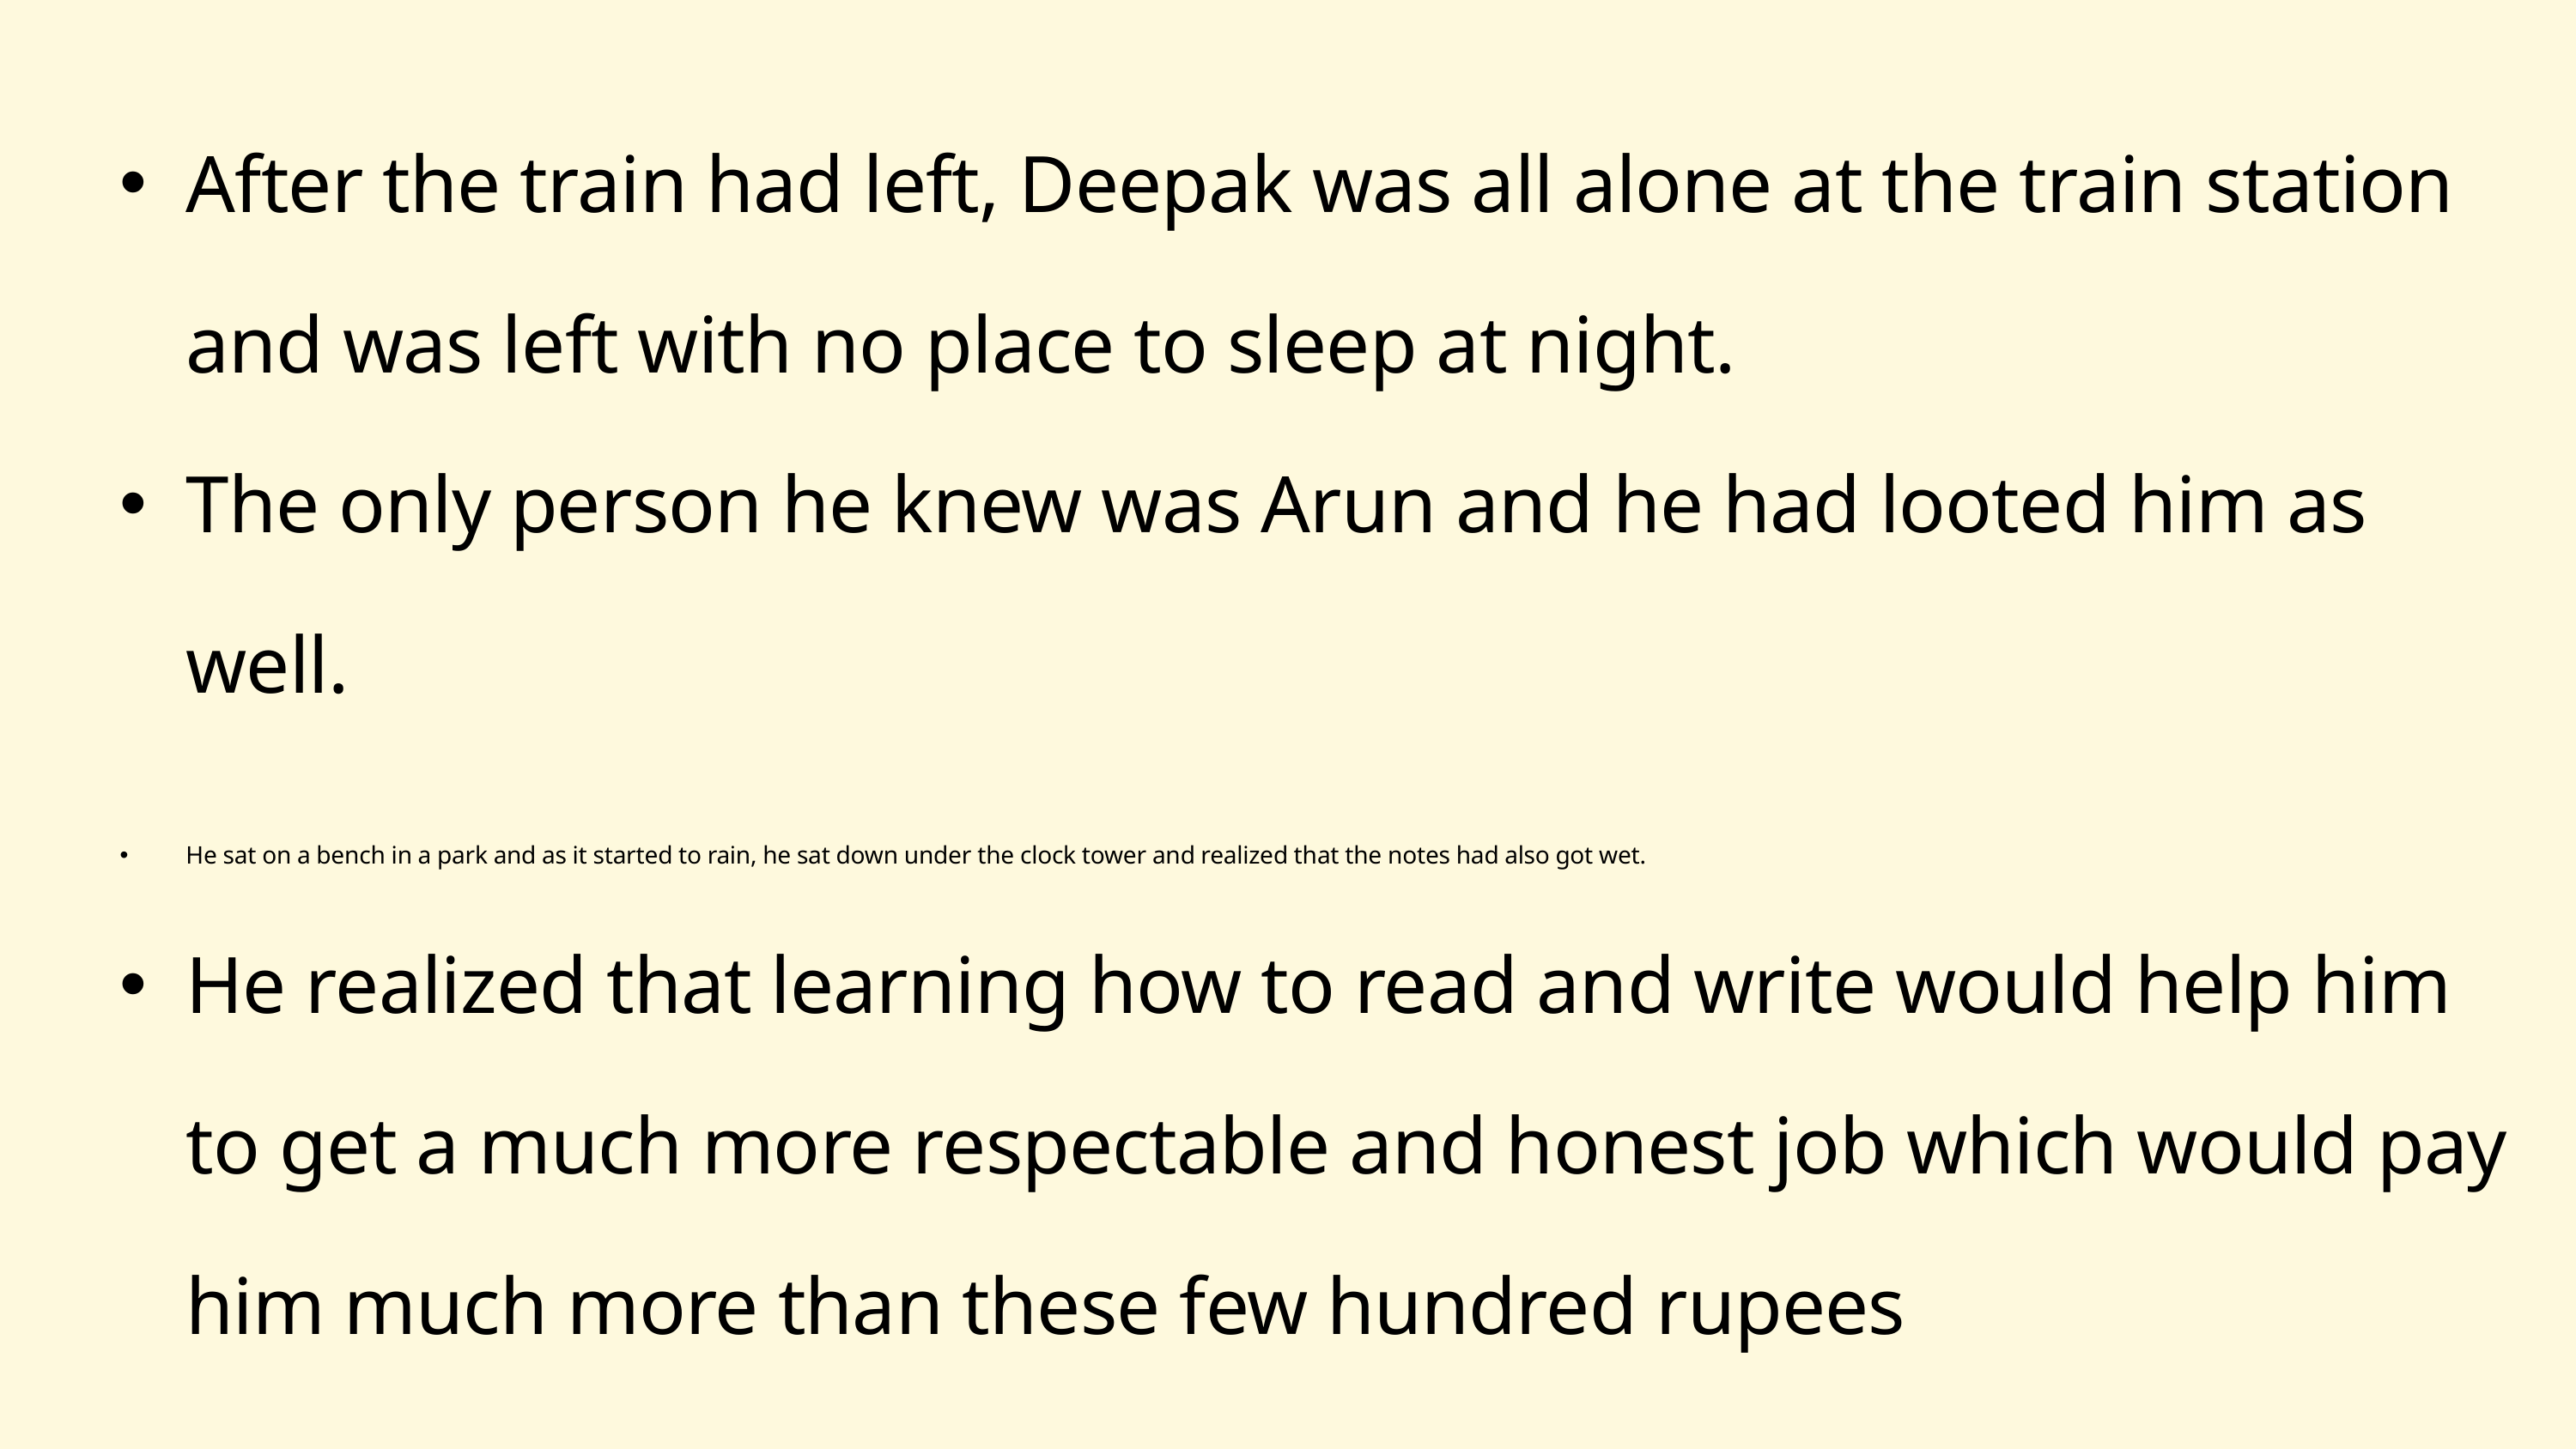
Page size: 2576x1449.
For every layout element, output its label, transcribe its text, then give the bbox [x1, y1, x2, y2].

text_box After the train had left, Deepak was all alone at the train station and was left with no place to sleep at night. The only person he knew was Arun and he had looted him as well. He sat on a bench in a park and as it started to rain, he sat down under the clock tower and realized that the notes had also got wet. He realized that learning how to read and write would help him to get a much more respectable and honest job which would pay him much more than these few hundred rupees [53, 68, 2523, 1350]
